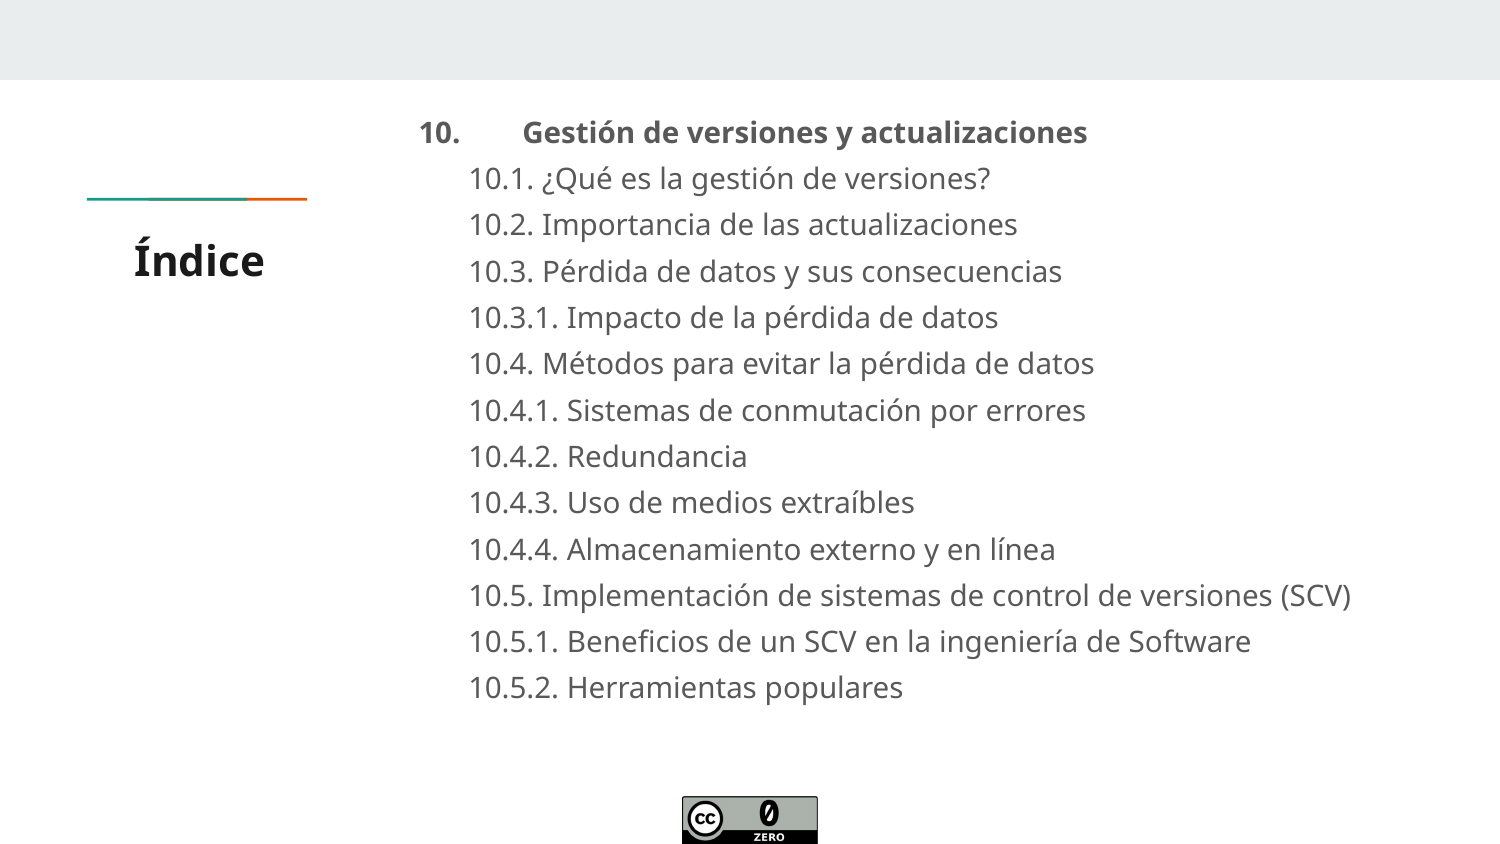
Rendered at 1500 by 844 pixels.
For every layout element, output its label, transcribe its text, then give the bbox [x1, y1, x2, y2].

picture [682, 795, 818, 844]
list 10. Gestión de versiones y actualizaciones 10.1. ¿Qué es la gestión de versiones? 10.2. Importancia de las actualizaciones 10.3. Pérdida de datos y sus consecuencias 10.3.1. Impacto de la pérdida de datos 10.4. Métodos para evitar la pérdida de datos 10.4.1. Sistemas de conmutación por errores 10.4.2. Redundancia 10.4.3. Uso de medios extraíbles 10.4.4. Almacenamiento externo y en línea 10.5. Implementación de sistemas de control de versiones (SCV) 10.5.1. Beneficios de un SCV en la ingeniería de Software 10.5.2. Herramientas populares [380, 90, 1435, 821]
title Índice [119, 216, 380, 305]
